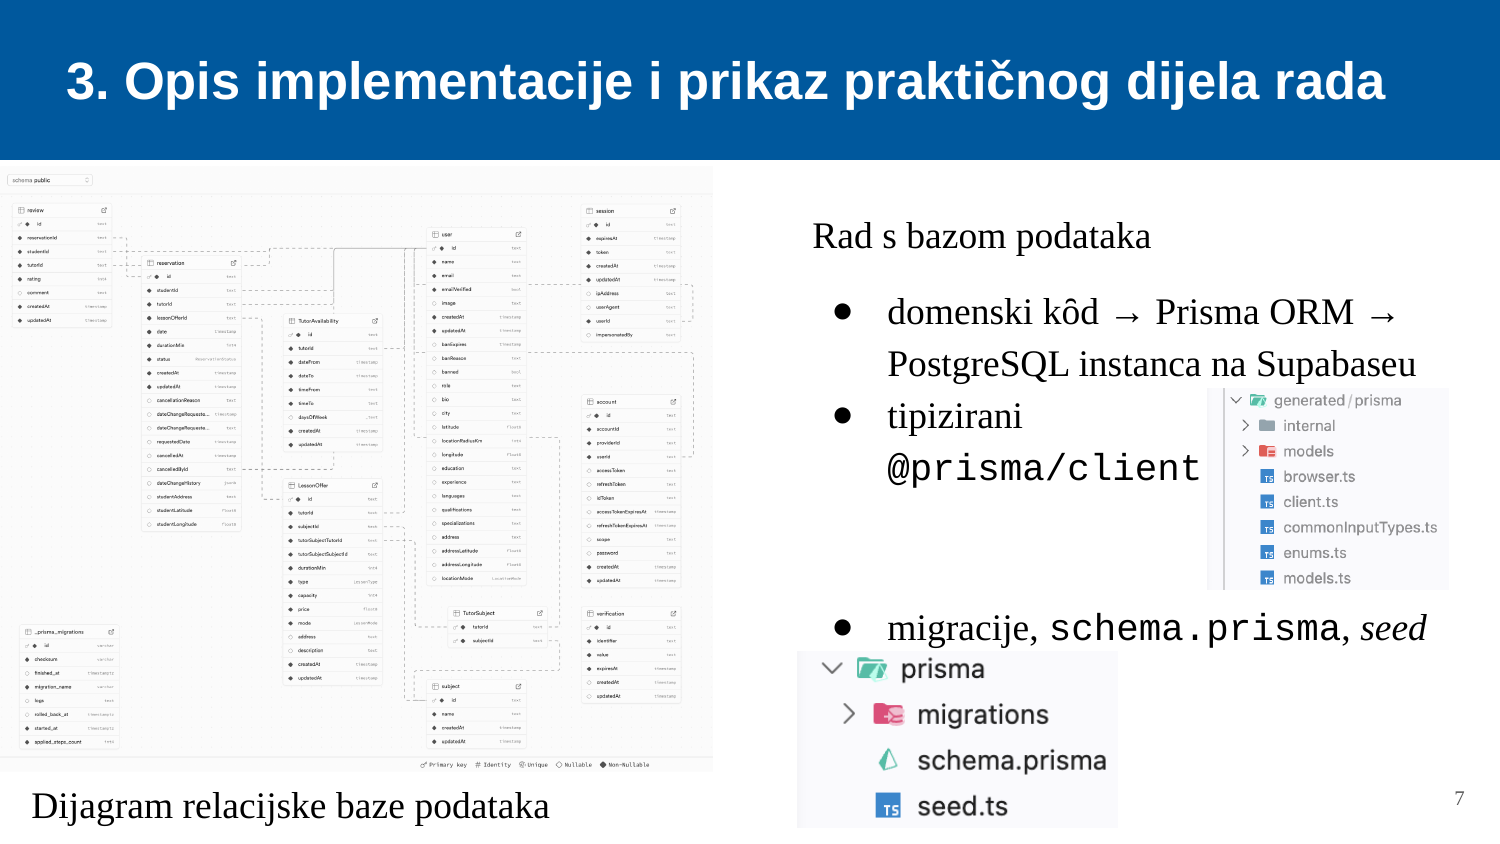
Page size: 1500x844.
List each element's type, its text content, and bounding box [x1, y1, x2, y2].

list Rad s bazom podataka domenski kȏd → Prisma ORM → PostgreSQL instanca na Supabaseu tipizirani @prisma/client [797, 189, 1449, 581]
picture [0, 166, 713, 772]
picture [797, 651, 1119, 828]
title 3. Opis implementacije i prikaz praktičnog dijela rada [51, 32, 1449, 127]
text_box [0, 0, 1500, 159]
list migracije, schema.prisma, seed [797, 581, 1449, 828]
picture [1206, 388, 1450, 591]
slide_number ‹#› [1389, 764, 1480, 830]
text_box Dijagram relacijske baze podataka [16, 780, 655, 842]
